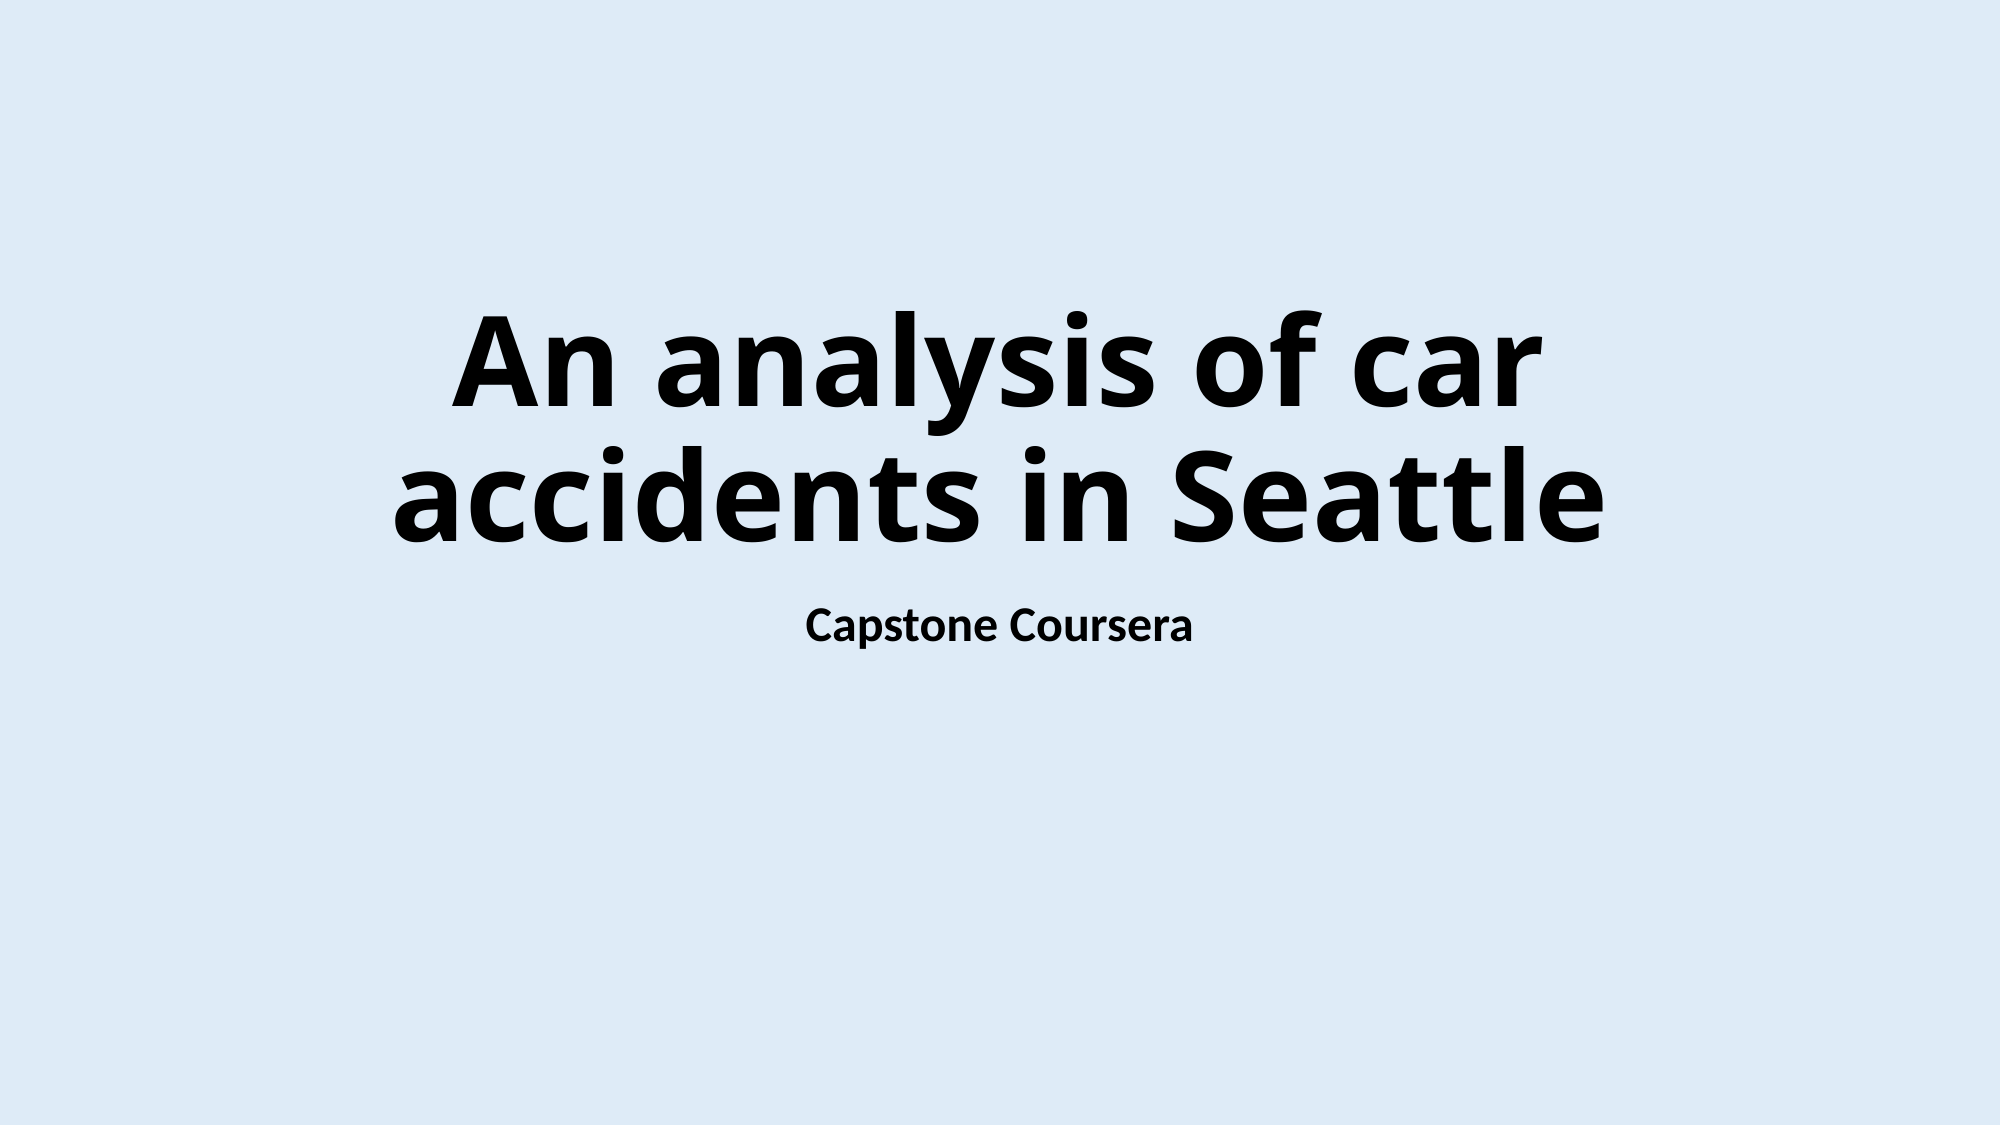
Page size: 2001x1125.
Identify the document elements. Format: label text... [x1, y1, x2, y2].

title An analysis of car accidents in Seattle [249, 184, 1750, 576]
subtitle Capstone Coursera [249, 590, 1750, 863]
